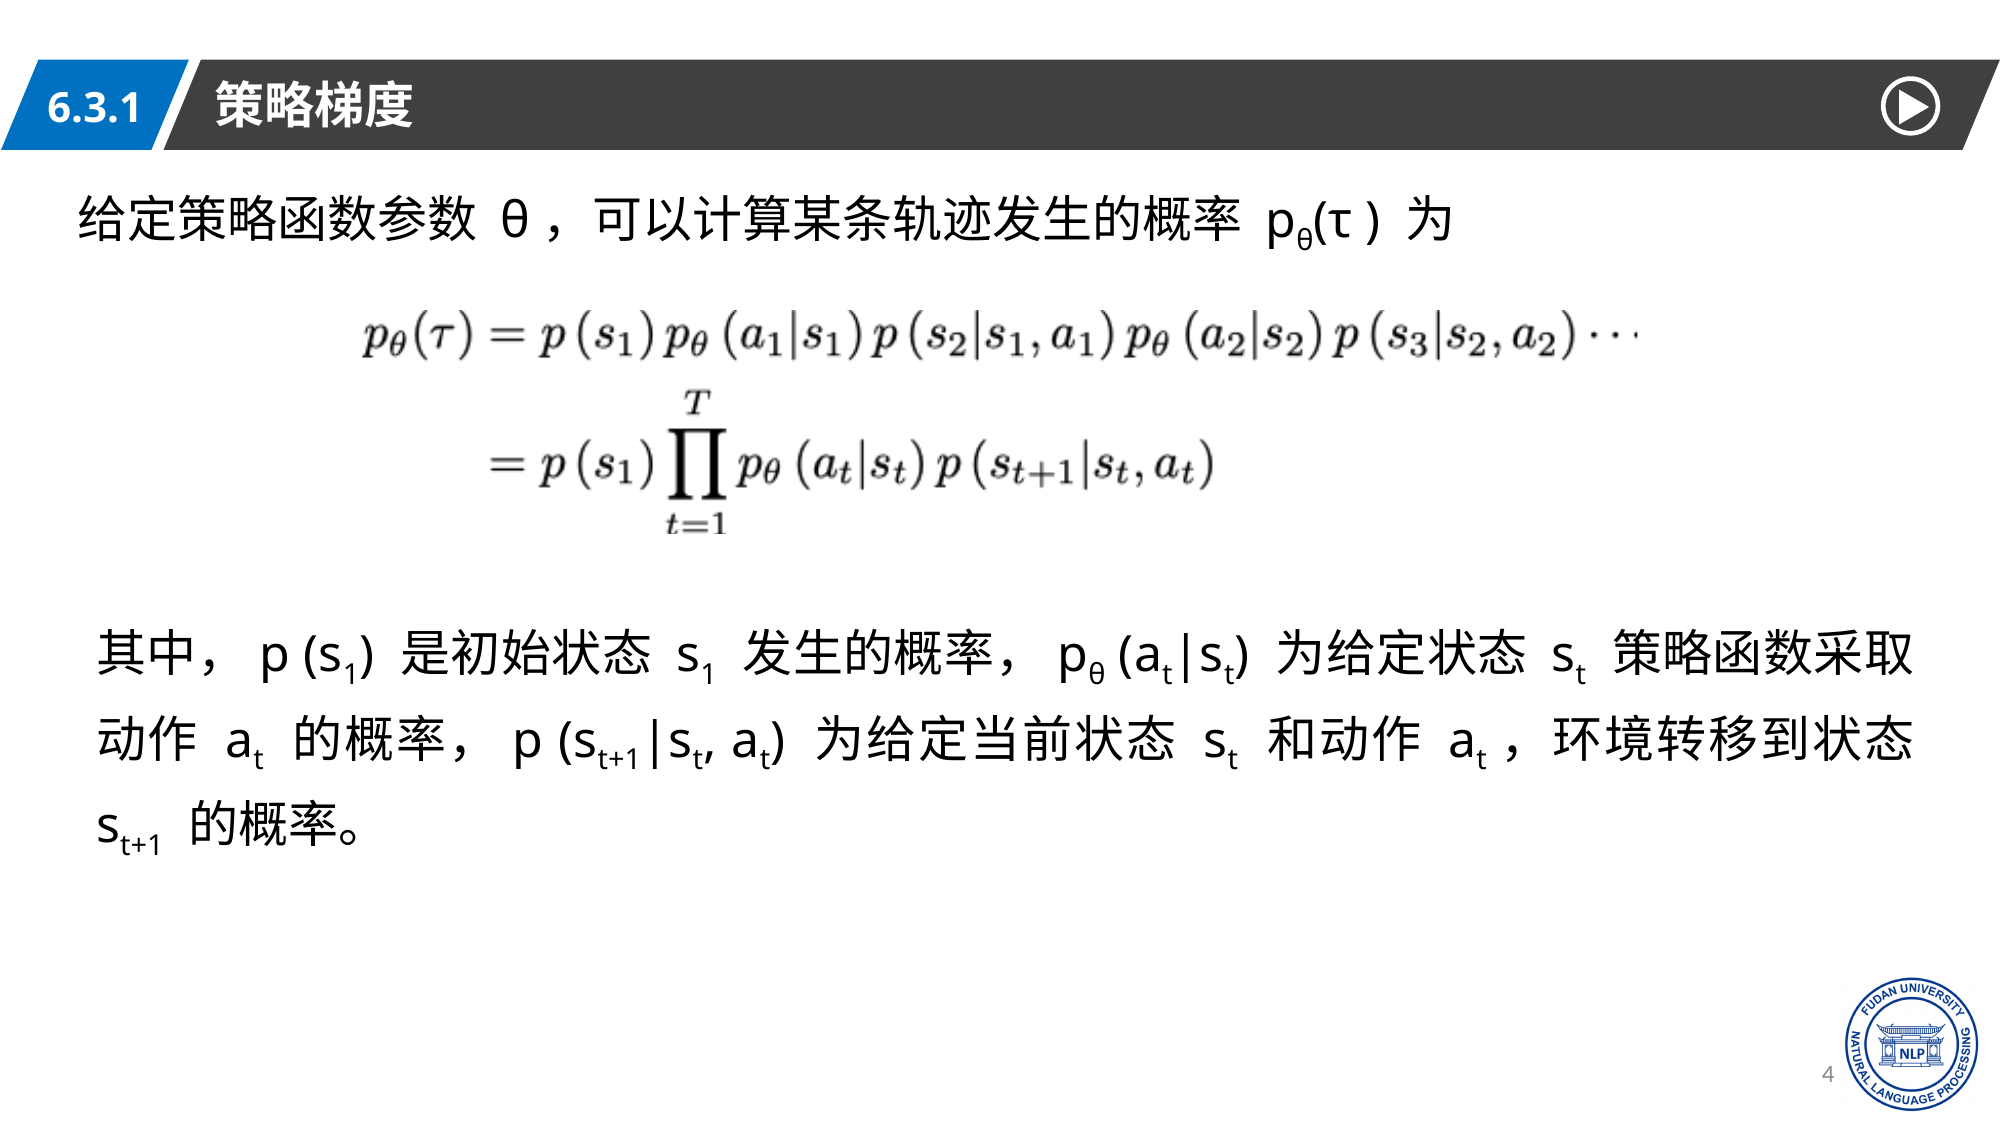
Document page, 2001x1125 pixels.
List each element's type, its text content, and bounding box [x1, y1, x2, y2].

text_box 其中，p (s1) 是初始状态 s1 发生的概率，pθ (at|st) 为给定状态 st 策略函数采取动作 at 的概率，p (st+1|st, at) 为给定当前状态 st 和动作 at，环境转移到状态 st+1 的概率。 [81, 597, 1930, 868]
text_box [1, 89, 157, 150]
text_box [32, 59, 189, 120]
slide_number 41 [1412, 1042, 1863, 1103]
picture [362, 310, 1638, 534]
text_box 6.3.1 [26, 73, 164, 138]
picture [1834, 972, 1985, 1117]
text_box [1883, 78, 1939, 134]
text_box [163, 59, 2000, 150]
text_box 策略梯度 [199, 66, 430, 142]
text_box 给定策略函数参数 θ，可以计算某条轨迹发生的概率 pθ(τ ) 为 [62, 163, 1930, 264]
